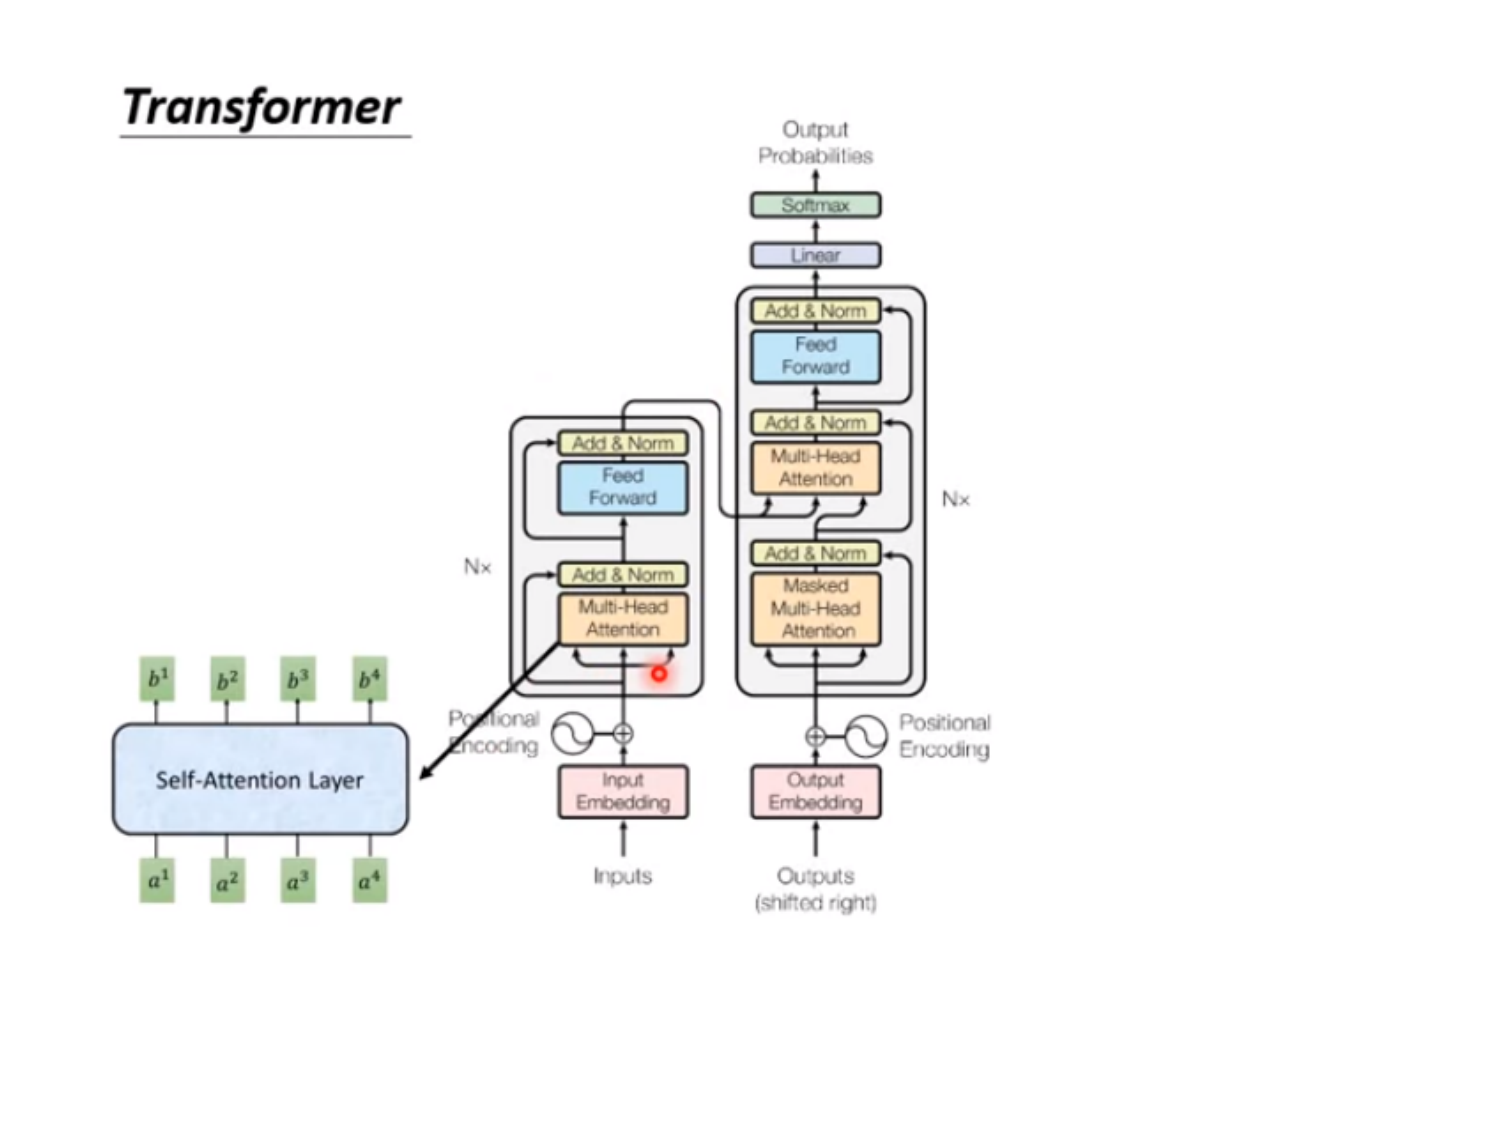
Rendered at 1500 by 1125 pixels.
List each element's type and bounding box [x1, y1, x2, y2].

picture [100, 66, 1004, 965]
